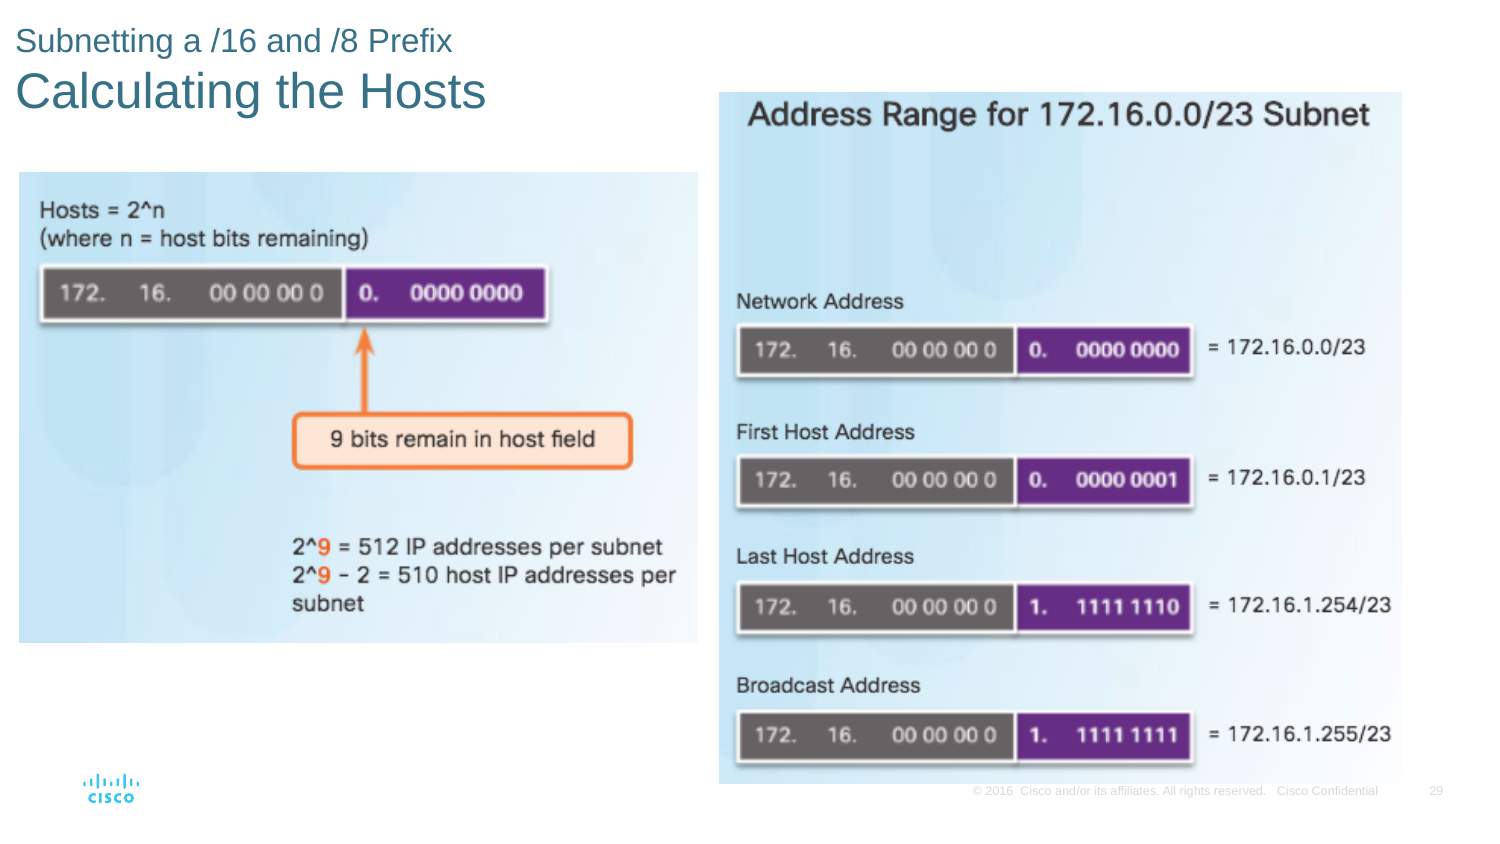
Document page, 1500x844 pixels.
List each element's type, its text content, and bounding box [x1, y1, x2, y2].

title Subnetting a /16 and /8 Prefix Calculating the Hosts [0, 6, 1500, 131]
picture [19, 172, 699, 643]
picture [719, 92, 1402, 784]
